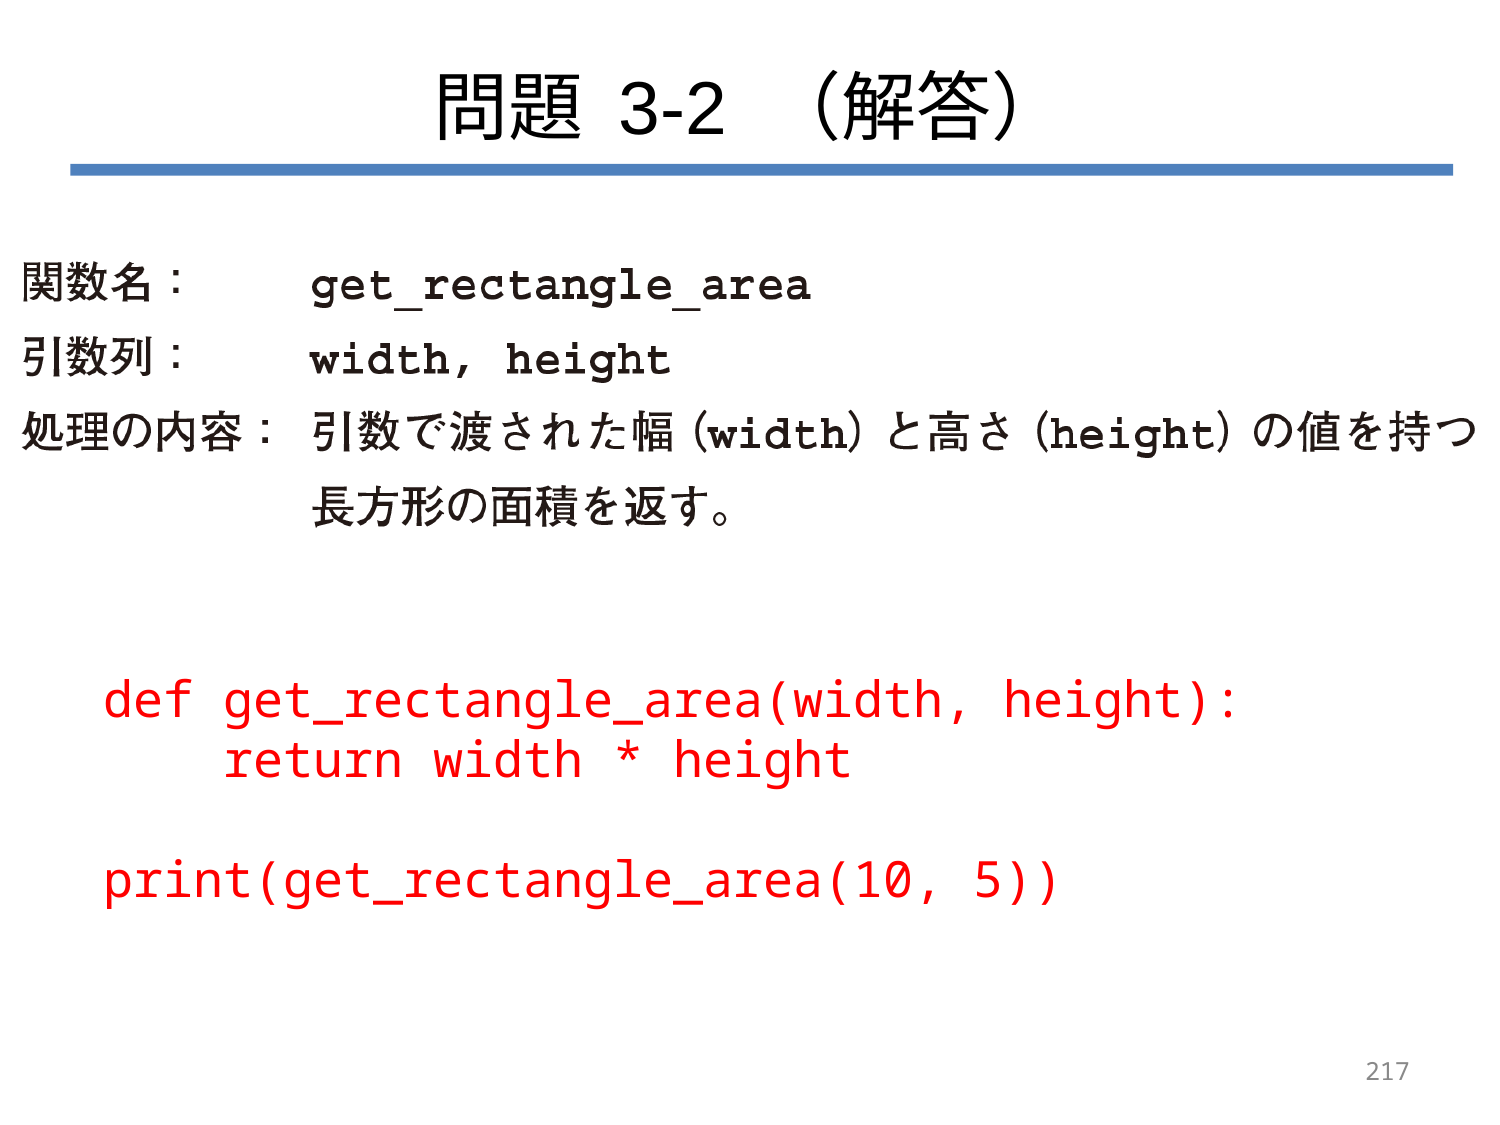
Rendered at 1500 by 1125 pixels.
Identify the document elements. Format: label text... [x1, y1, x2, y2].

text_box def get_rectangle_area(width, height): return width * height print(get_rectangle_area(10, 5)) [88, 660, 1425, 915]
slide_number 217 [1074, 1042, 1425, 1103]
title 問題 3-2 （解答） [75, 45, 1425, 164]
picture [3, 239, 1500, 568]
